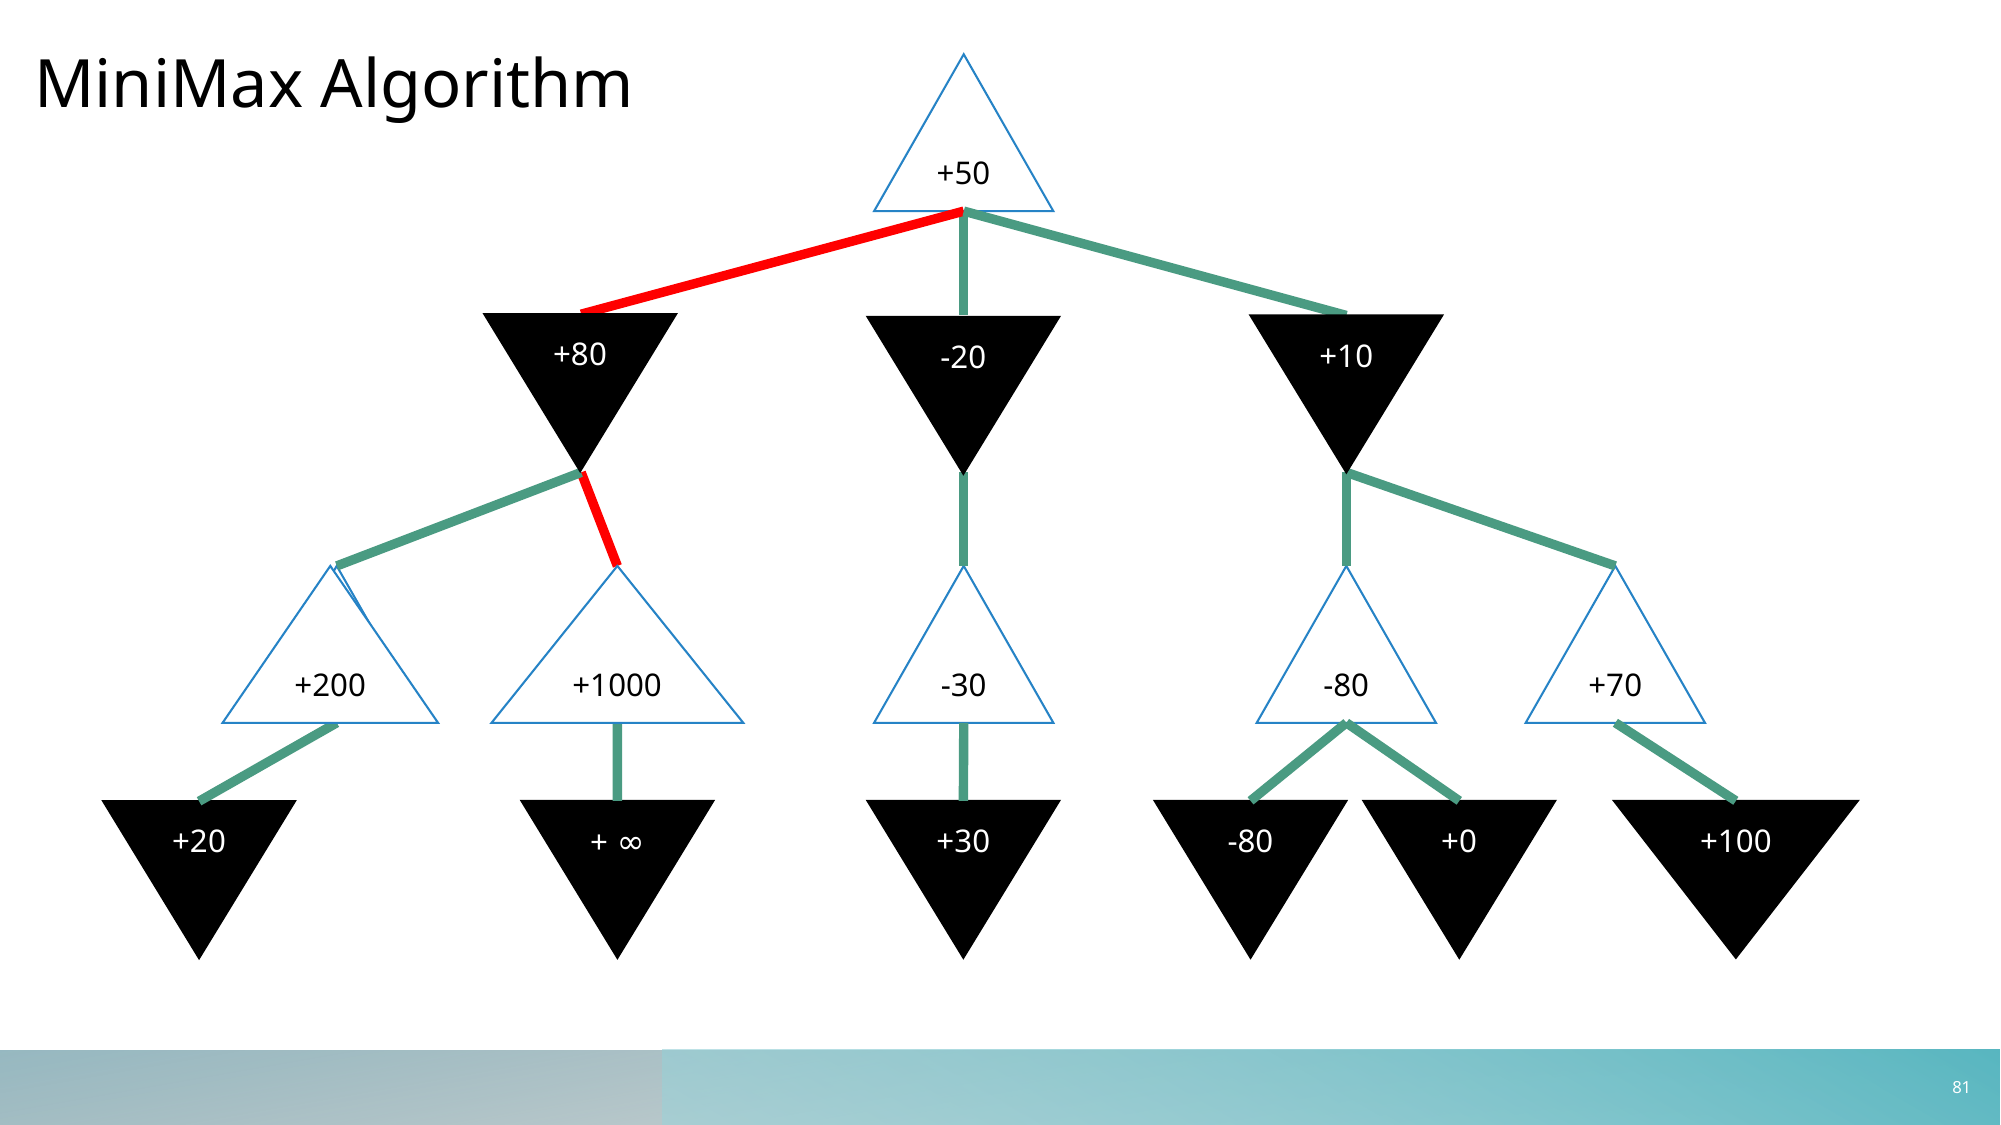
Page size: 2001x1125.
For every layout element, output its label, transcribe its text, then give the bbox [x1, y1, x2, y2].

text_box -80 [1255, 566, 1437, 722]
text_box +10 [1249, 314, 1445, 474]
text_box -80 [1152, 799, 1348, 960]
text_box +80 [482, 313, 677, 472]
text_box +200 [221, 564, 441, 724]
text_box -30 [872, 566, 1056, 724]
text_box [1250, 722, 1346, 801]
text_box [1346, 472, 1616, 566]
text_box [336, 472, 582, 566]
text_box MiniMax Algorithm [19, 33, 650, 128]
text_box +0 [1362, 799, 1558, 960]
slide_number 80 [1914, 1051, 1987, 1125]
text_box + ∞ [519, 799, 716, 960]
text_box +50 [872, 52, 1055, 211]
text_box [1615, 722, 1736, 801]
text_box +20 [334, 565, 366, 614]
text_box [582, 472, 618, 566]
text_box +70 [1523, 565, 1706, 724]
text_box +1000 [489, 565, 746, 724]
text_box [581, 211, 963, 315]
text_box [199, 722, 337, 802]
text_box +20 [101, 800, 296, 961]
text_box -20 [865, 315, 1061, 476]
text_box +100 [1611, 799, 1860, 960]
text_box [963, 211, 1347, 316]
text_box +30 [865, 799, 1062, 960]
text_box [1346, 722, 1460, 801]
